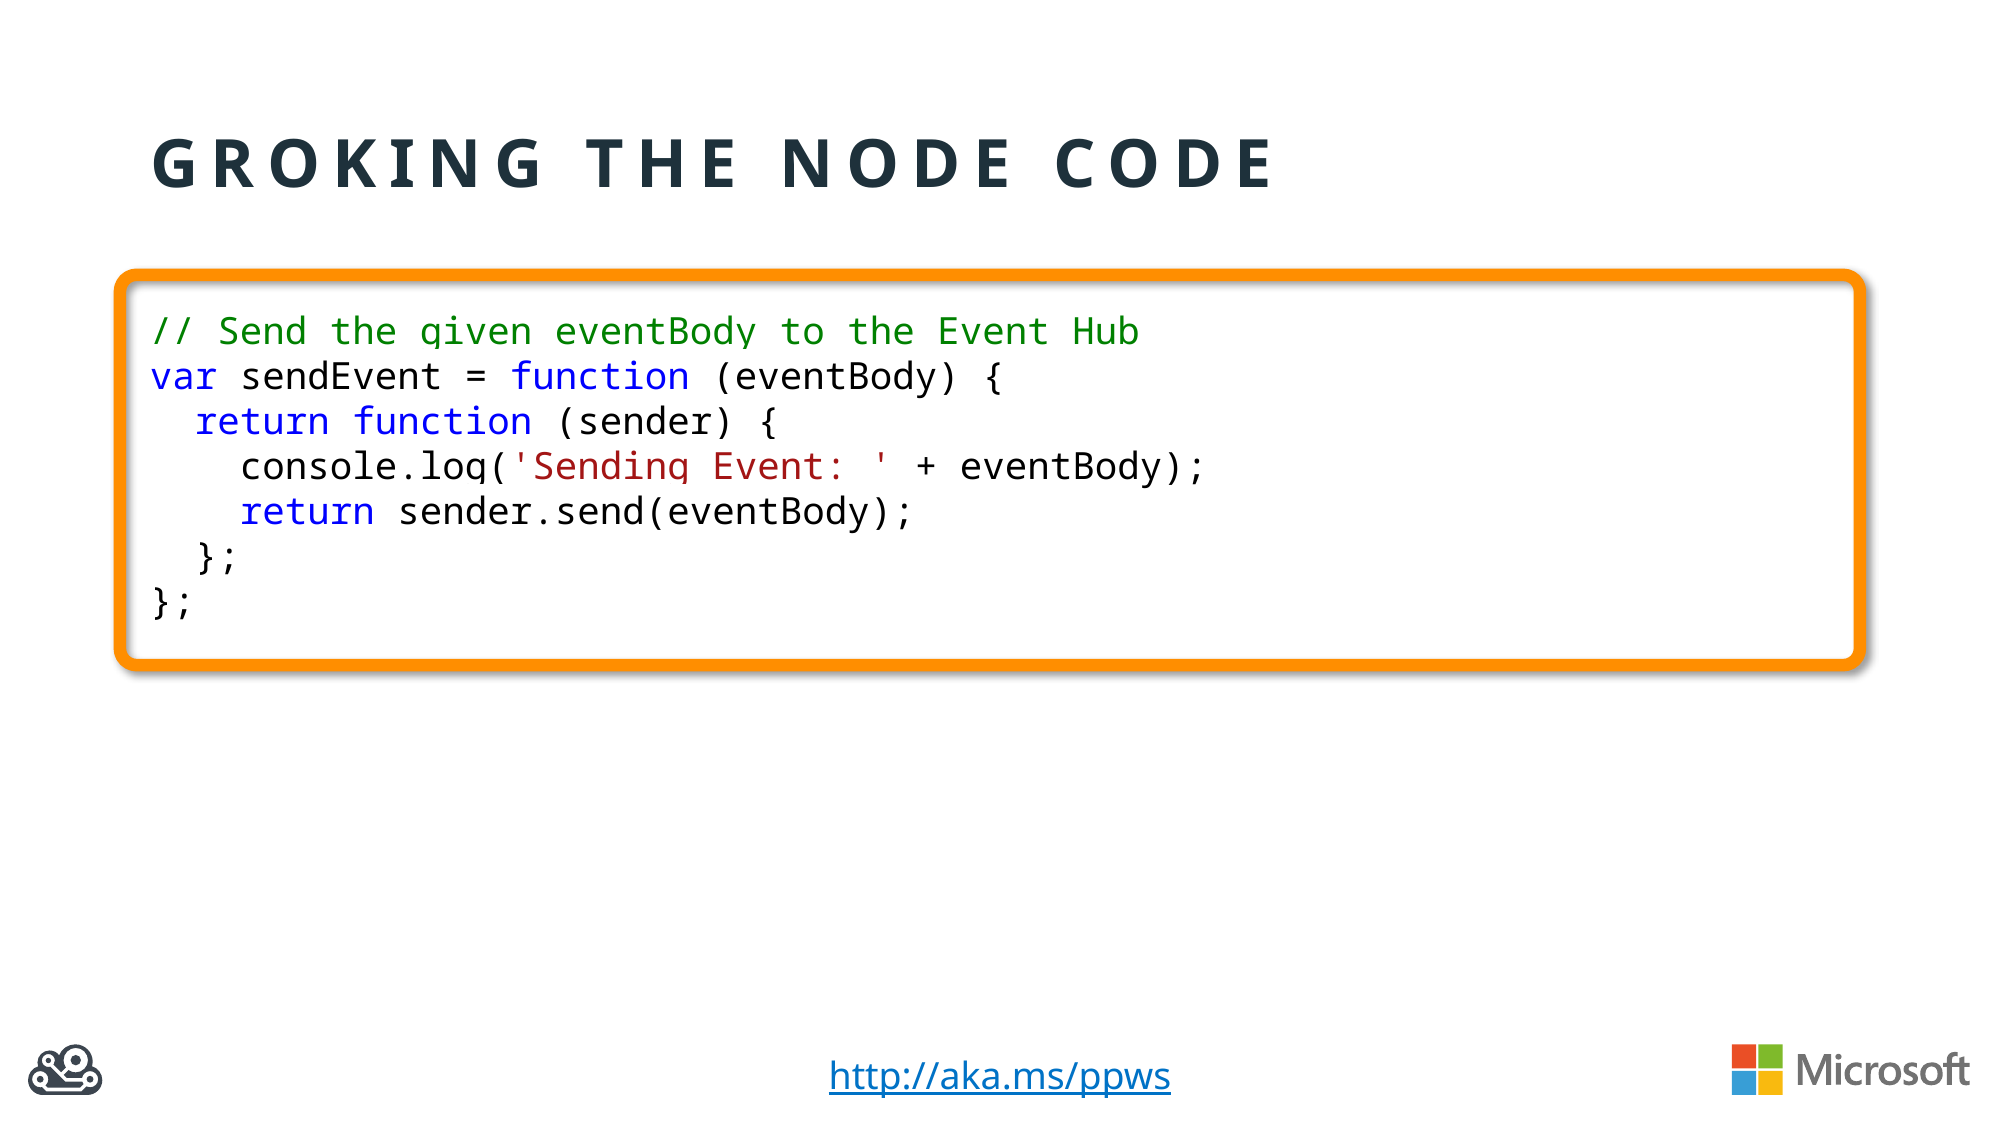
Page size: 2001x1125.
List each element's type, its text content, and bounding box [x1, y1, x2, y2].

text_box [118, 273, 1861, 667]
title Groking the node code [135, 57, 1860, 275]
